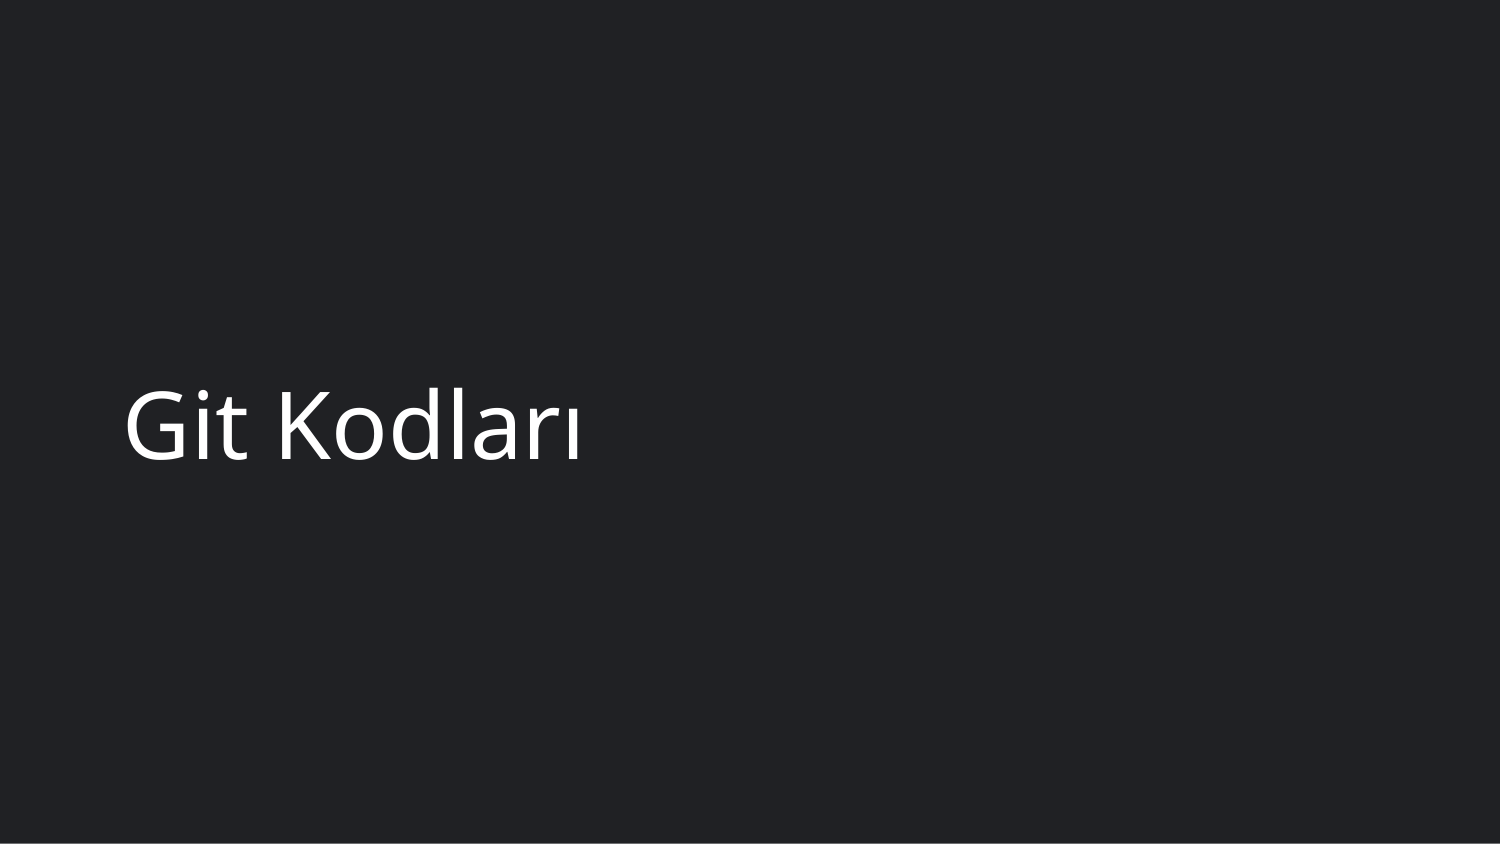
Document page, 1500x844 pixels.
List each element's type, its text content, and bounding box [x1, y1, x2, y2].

text_box Git Kodları [122, 123, 1377, 720]
